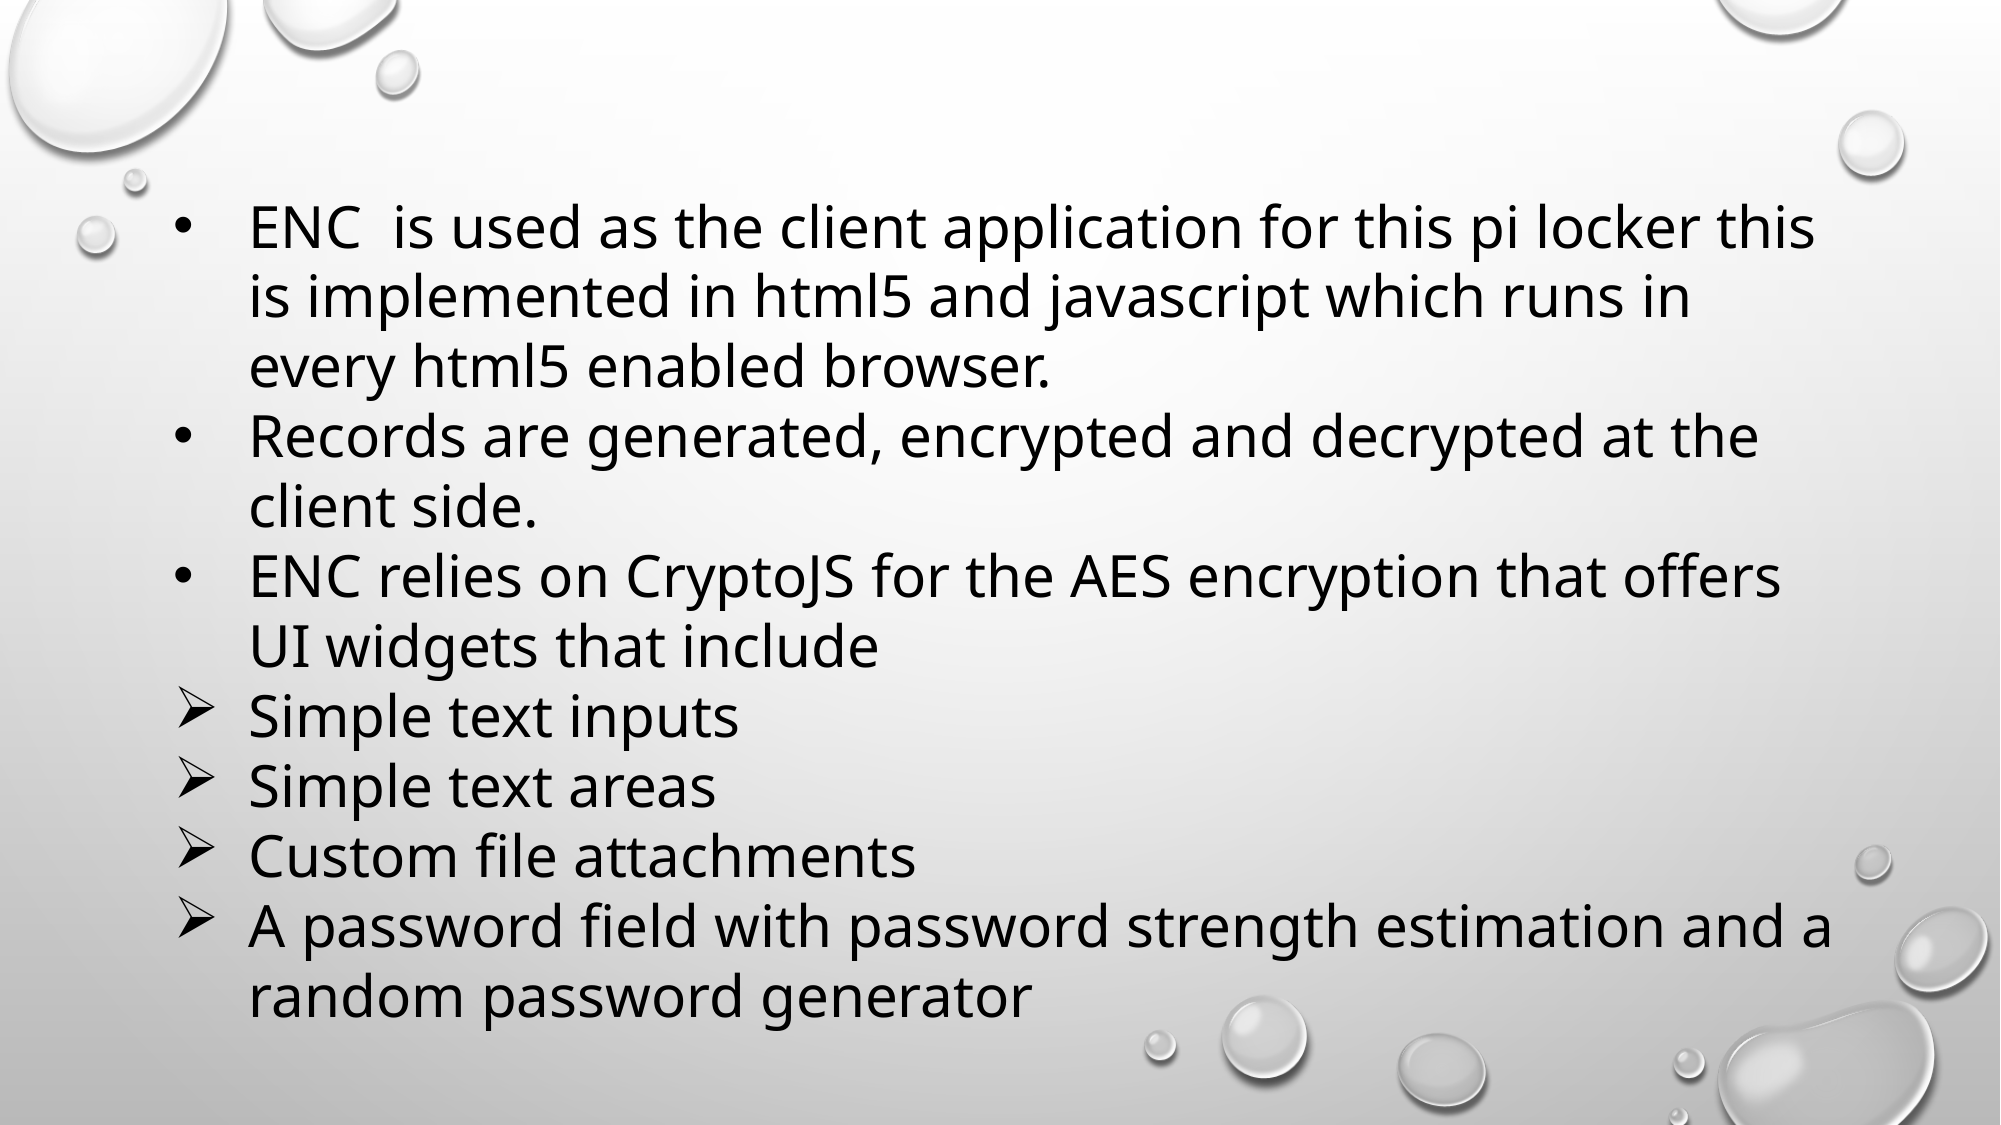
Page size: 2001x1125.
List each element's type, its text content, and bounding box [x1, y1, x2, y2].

picture [0, 0, 2000, 1125]
text_box ENC is used as the client application for this pi locker this is implemented in html5 and javascript which runs in every html5 enabled browser. Records are generated, encrypted and decrypted at the client side. ENC relies on CryptoJS for the AES encryption that offers UI widgets that include Simple text inputs Simple text areas Custom file attachments A password field with password strength estimation and a random password generator [158, 182, 1865, 1037]
